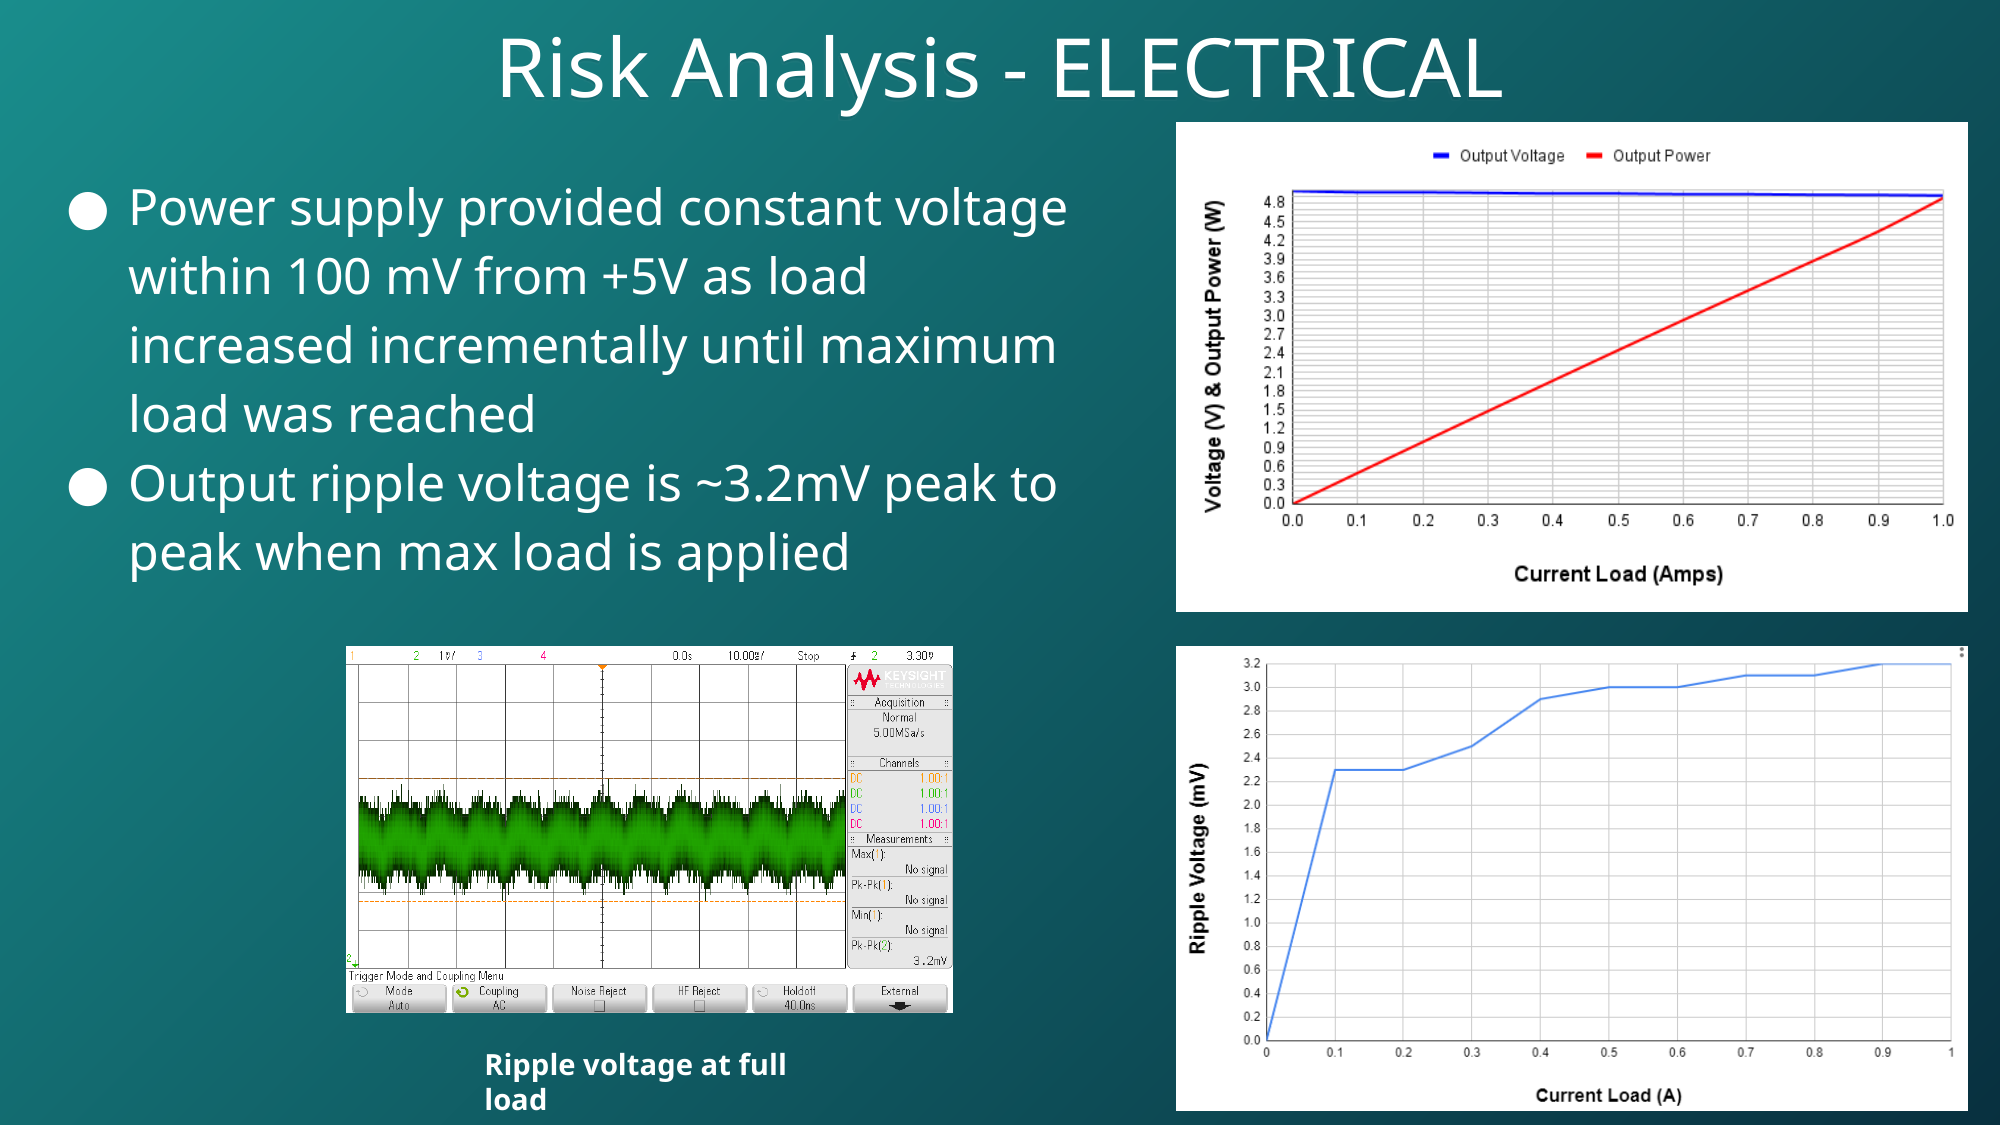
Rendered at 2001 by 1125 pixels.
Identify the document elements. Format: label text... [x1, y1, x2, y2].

picture [346, 646, 954, 1013]
text_box Power supply provided constant voltage within 100 mV from +5V as load increased incrementally until maximum load was reached Output ripple voltage is ~3.2mV peak to peak when max load is applied [38, 151, 1088, 595]
picture [1176, 646, 1968, 1111]
picture [1176, 122, 1968, 612]
text_box Ripple voltage at full load [469, 1031, 831, 1125]
title Risk Analysis - ELECTRICAL [459, 19, 1541, 123]
